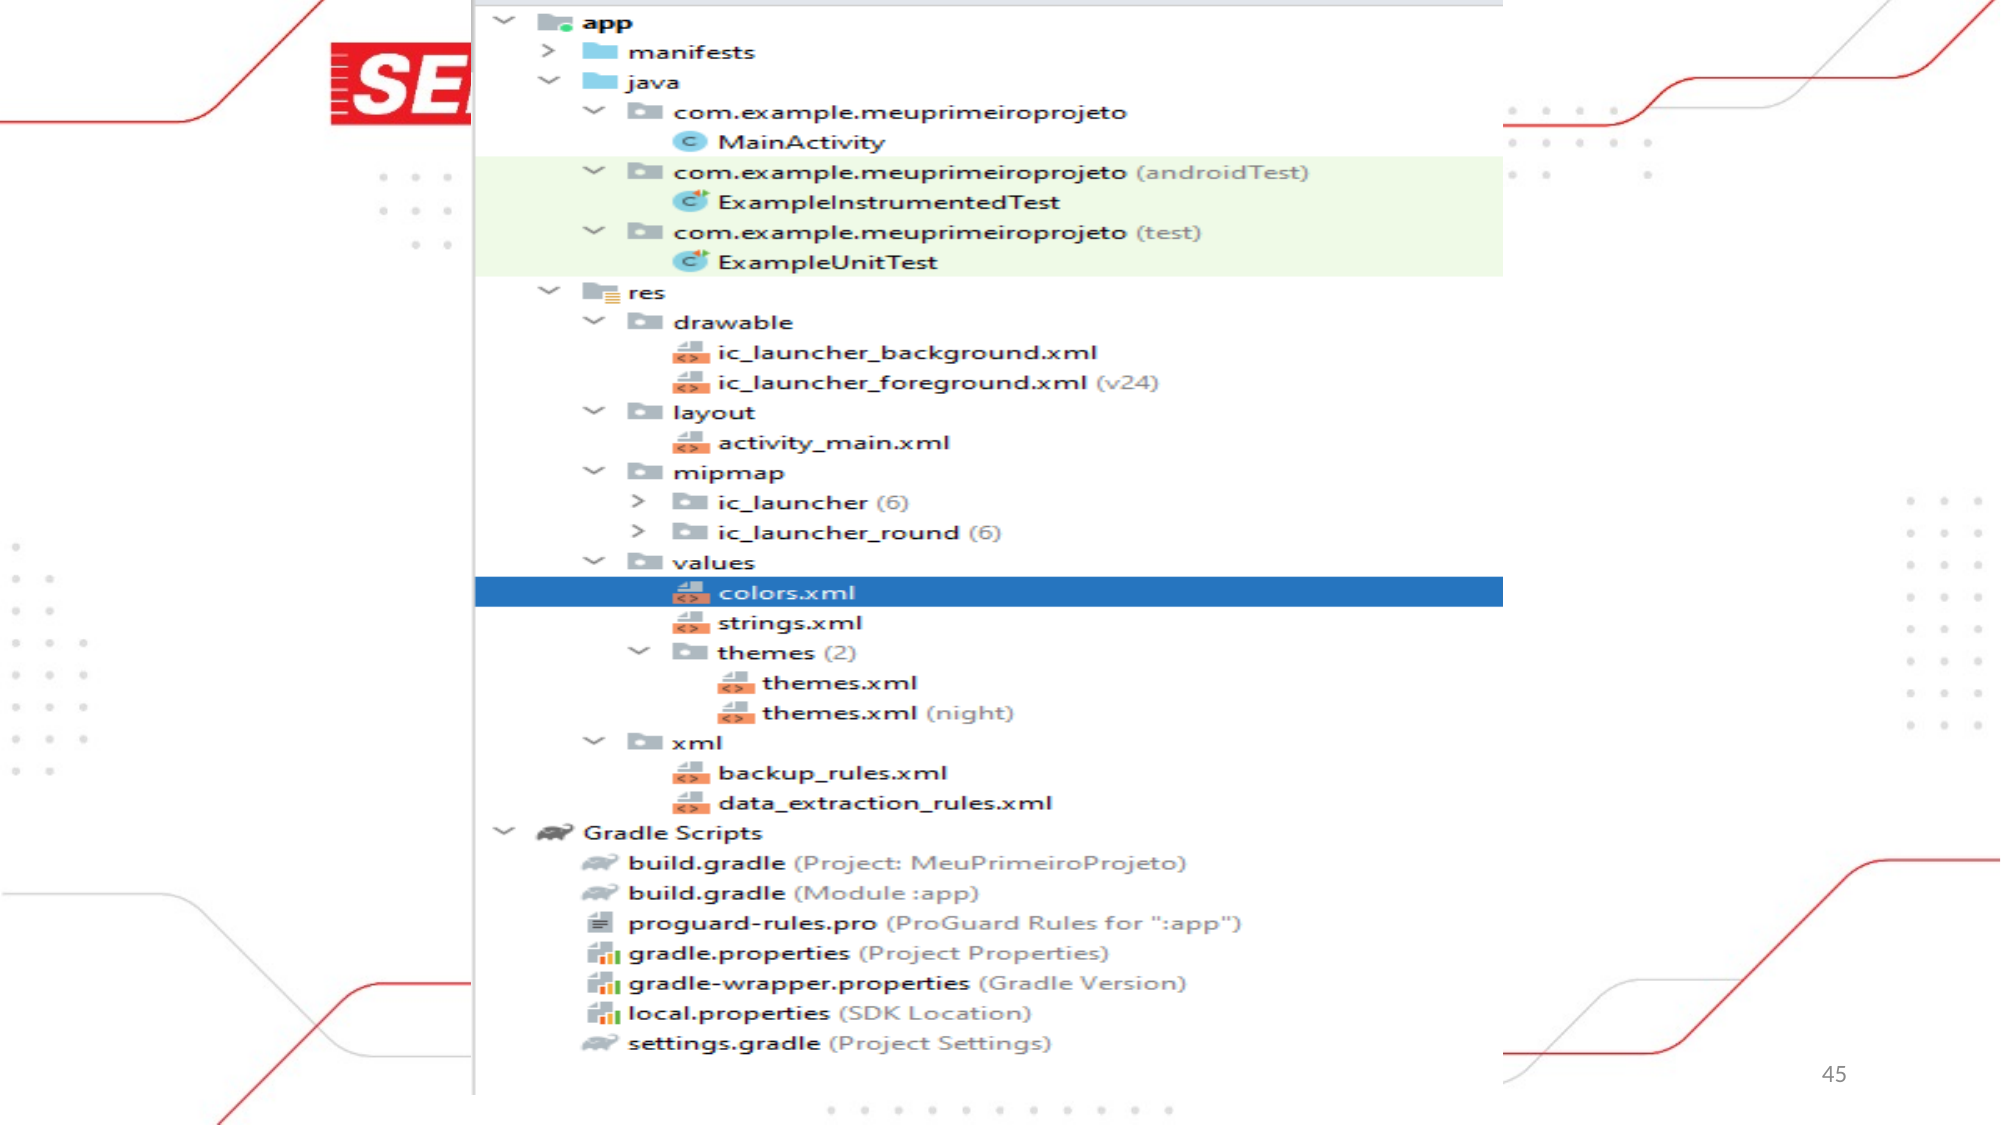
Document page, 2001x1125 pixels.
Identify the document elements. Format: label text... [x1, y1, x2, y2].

slide_number 45 [1412, 1042, 1863, 1103]
picture [0, 0, 2001, 1125]
